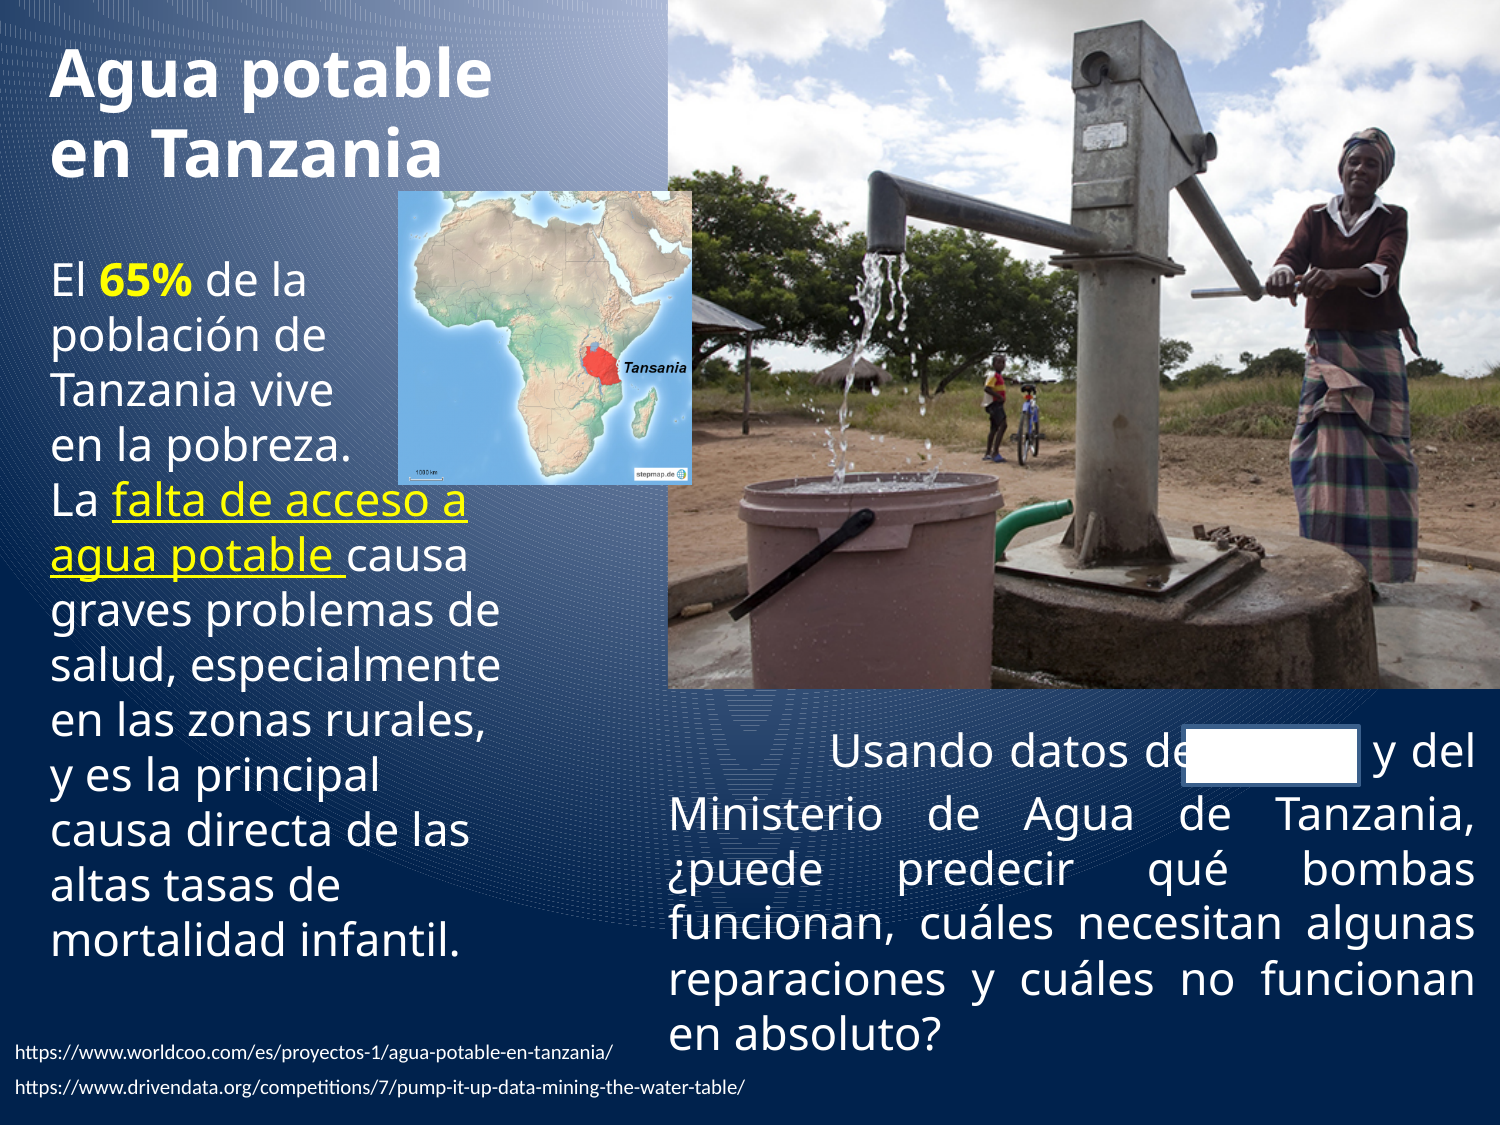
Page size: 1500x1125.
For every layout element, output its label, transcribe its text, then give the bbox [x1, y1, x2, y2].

text_box https://www.worldcoo.com/es/proyectos-1/agua-potable-en-tanzania/ [0, 1031, 662, 1066]
text_box https://www.drivendata.org/competitions/7/pump-it-up-data-mining-the-water-table/ [0, 1066, 809, 1107]
text_box Agua potable en Tanzania El 65% de la población de Tanzania vive en la pobreza. La falta de acceso a agua potable causa graves problemas de salud, especialmente en las zonas rurales, y es la principal causa directa de las altas tasas de mortalidad infantil. [35, 23, 528, 973]
picture [398, 0, 1500, 689]
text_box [667, 726, 1477, 1080]
